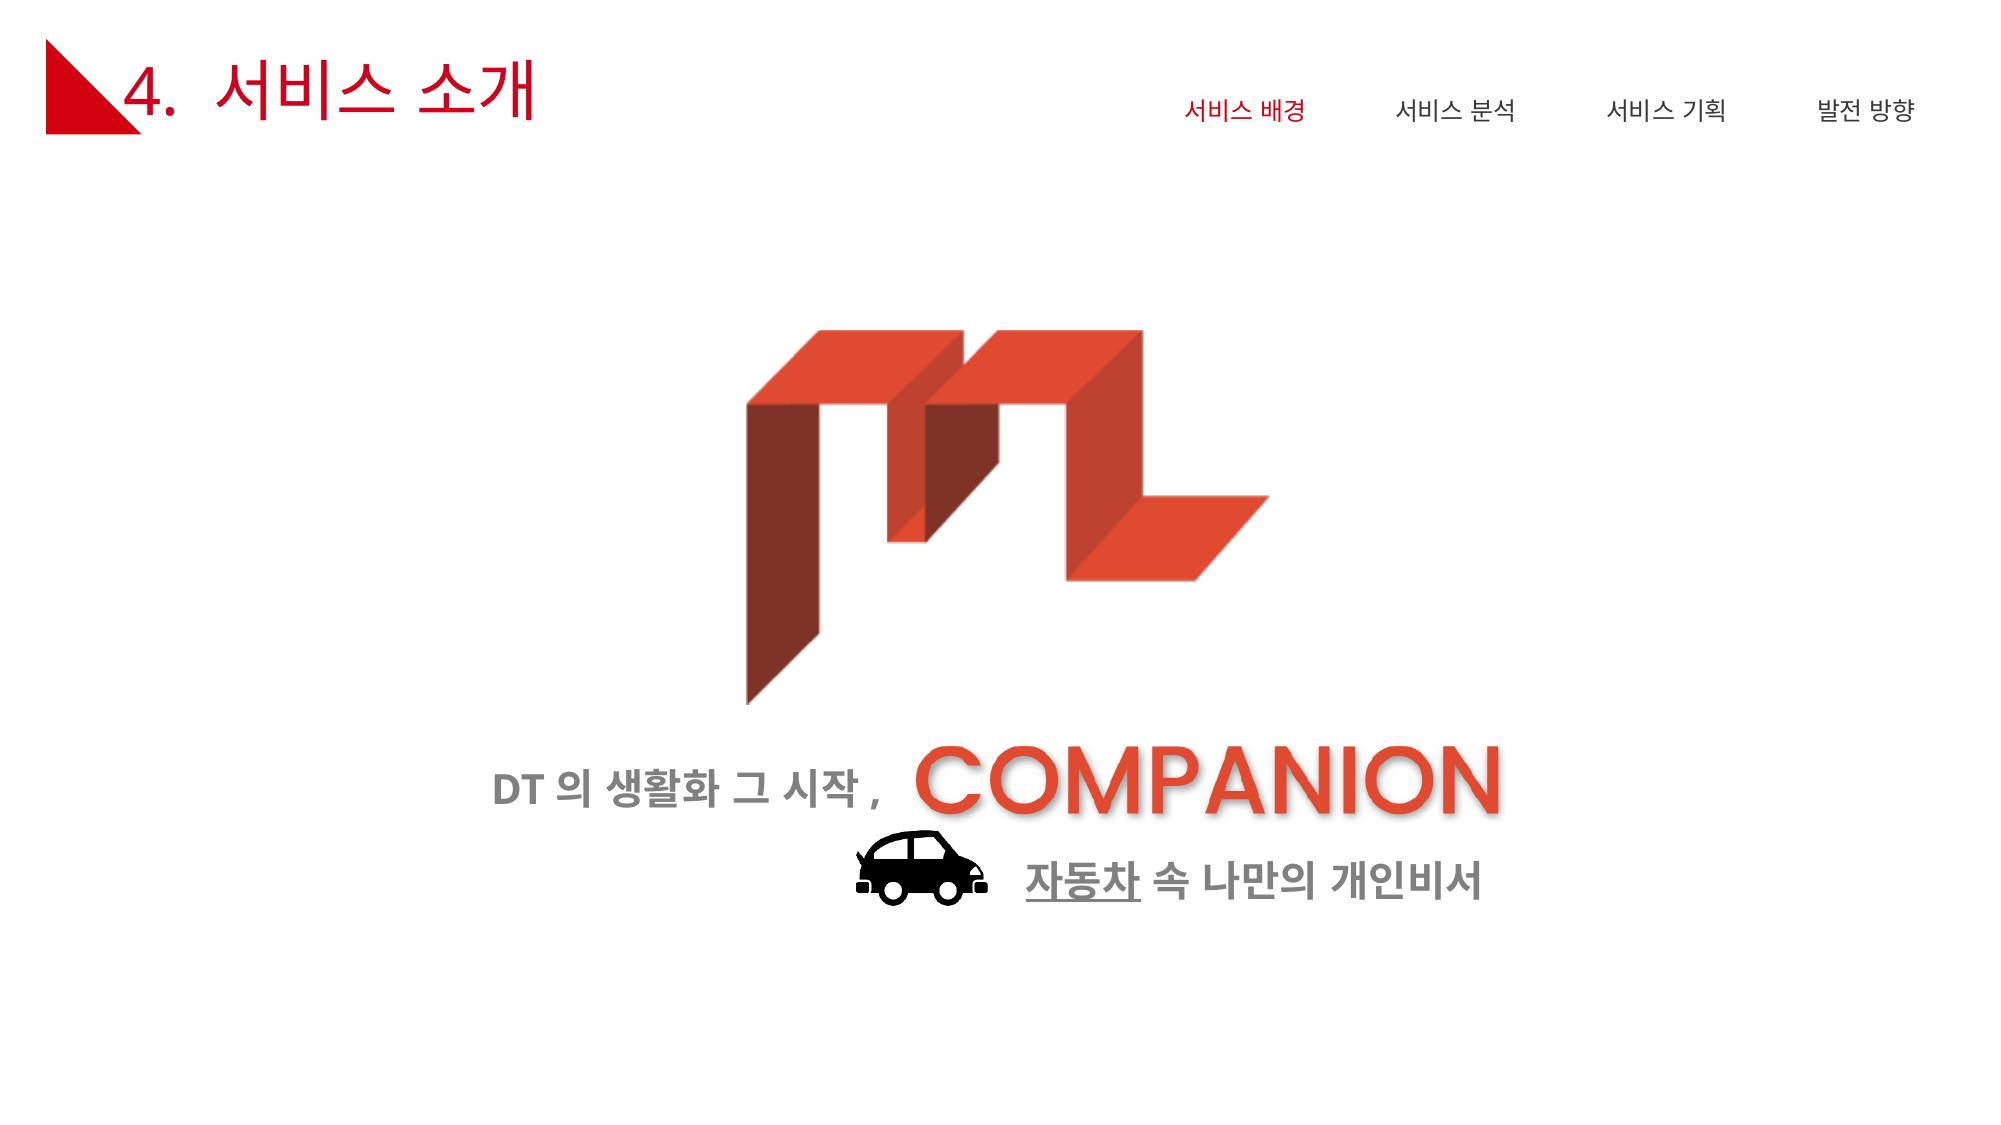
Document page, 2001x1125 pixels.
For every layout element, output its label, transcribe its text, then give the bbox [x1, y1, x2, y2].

text_box 서비스 배경 [1169, 87, 1321, 133]
text_box 발전 방향 [1802, 87, 1931, 133]
text_box 서비스 기획 [1591, 87, 1743, 133]
picture [849, 768, 992, 913]
text_box 4. 서비스 소개 [109, 41, 555, 137]
text_box [46, 38, 109, 135]
text_box 서비스 분석 [1380, 87, 1532, 133]
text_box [476, 330, 1524, 913]
